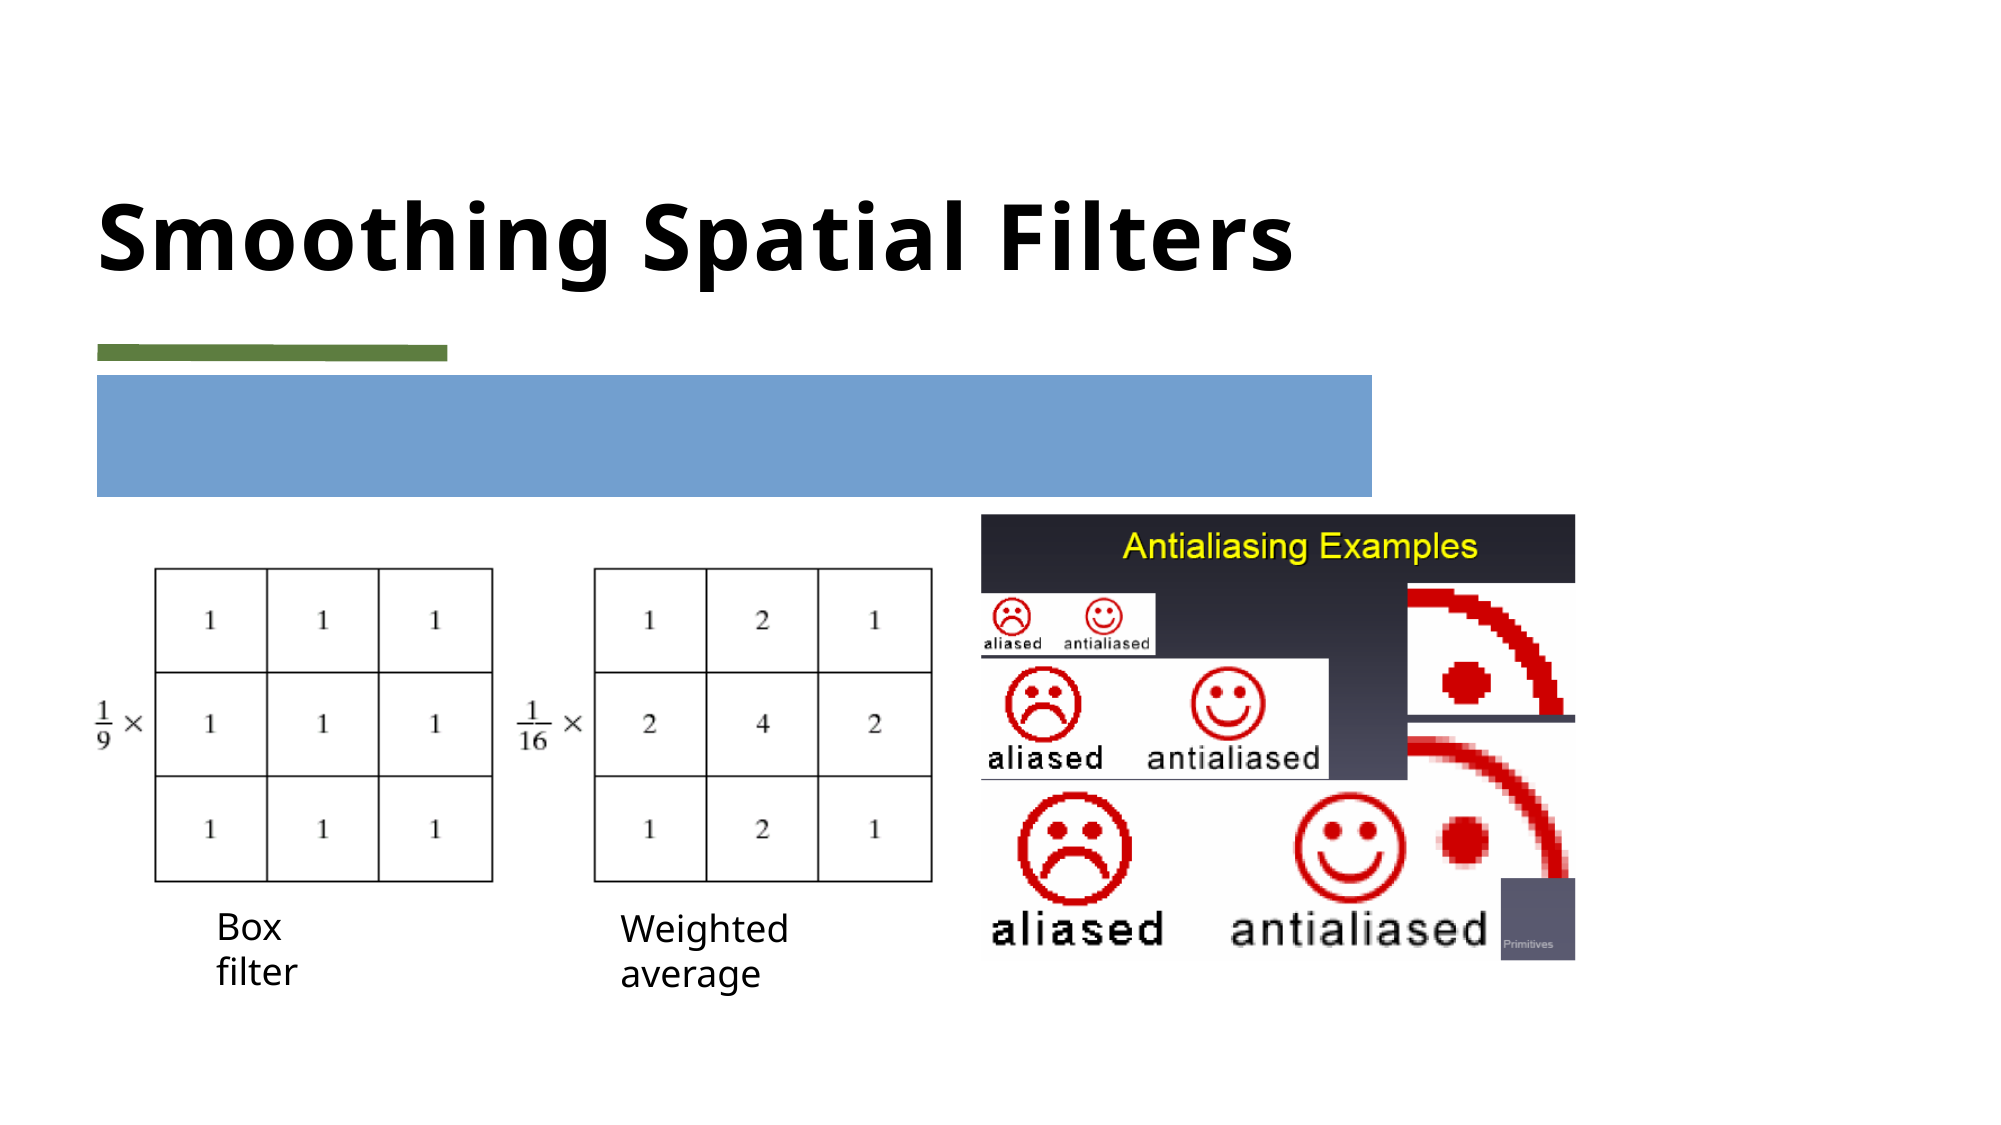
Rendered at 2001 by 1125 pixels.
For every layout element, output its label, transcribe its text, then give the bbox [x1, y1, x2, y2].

text_box Weighted average [605, 942, 923, 1003]
text_box Box filter [201, 942, 382, 1001]
title Smoothing Spatial Filters [97, 99, 1898, 291]
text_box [78, 535, 970, 942]
picture [970, 502, 1591, 975]
